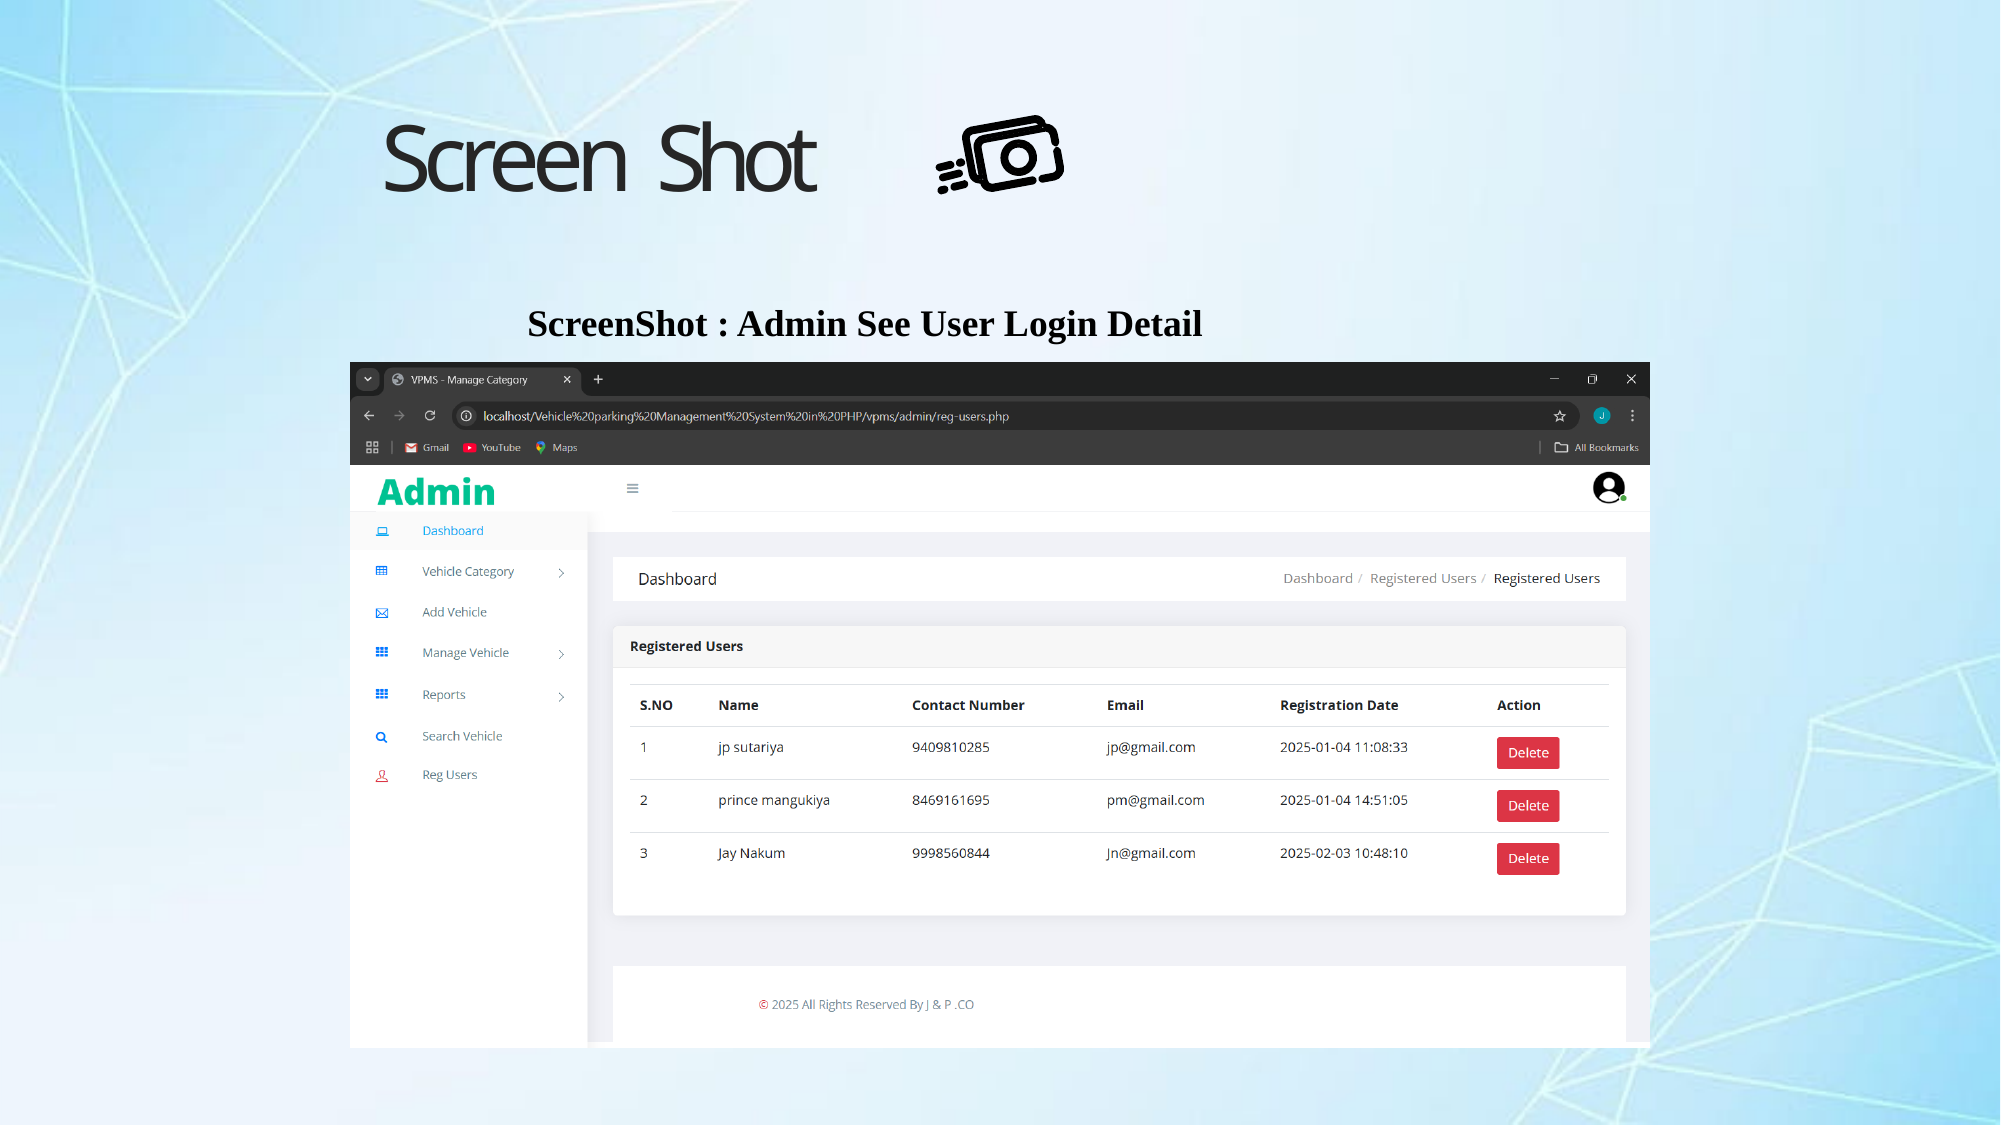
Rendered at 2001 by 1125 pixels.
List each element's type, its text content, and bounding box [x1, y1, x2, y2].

title Screen Shot [378, 97, 1411, 288]
picture [0, 0, 2001, 1125]
text_box ScreenShot : Admin See User Login Detail [424, 287, 1576, 352]
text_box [937, 116, 1063, 193]
